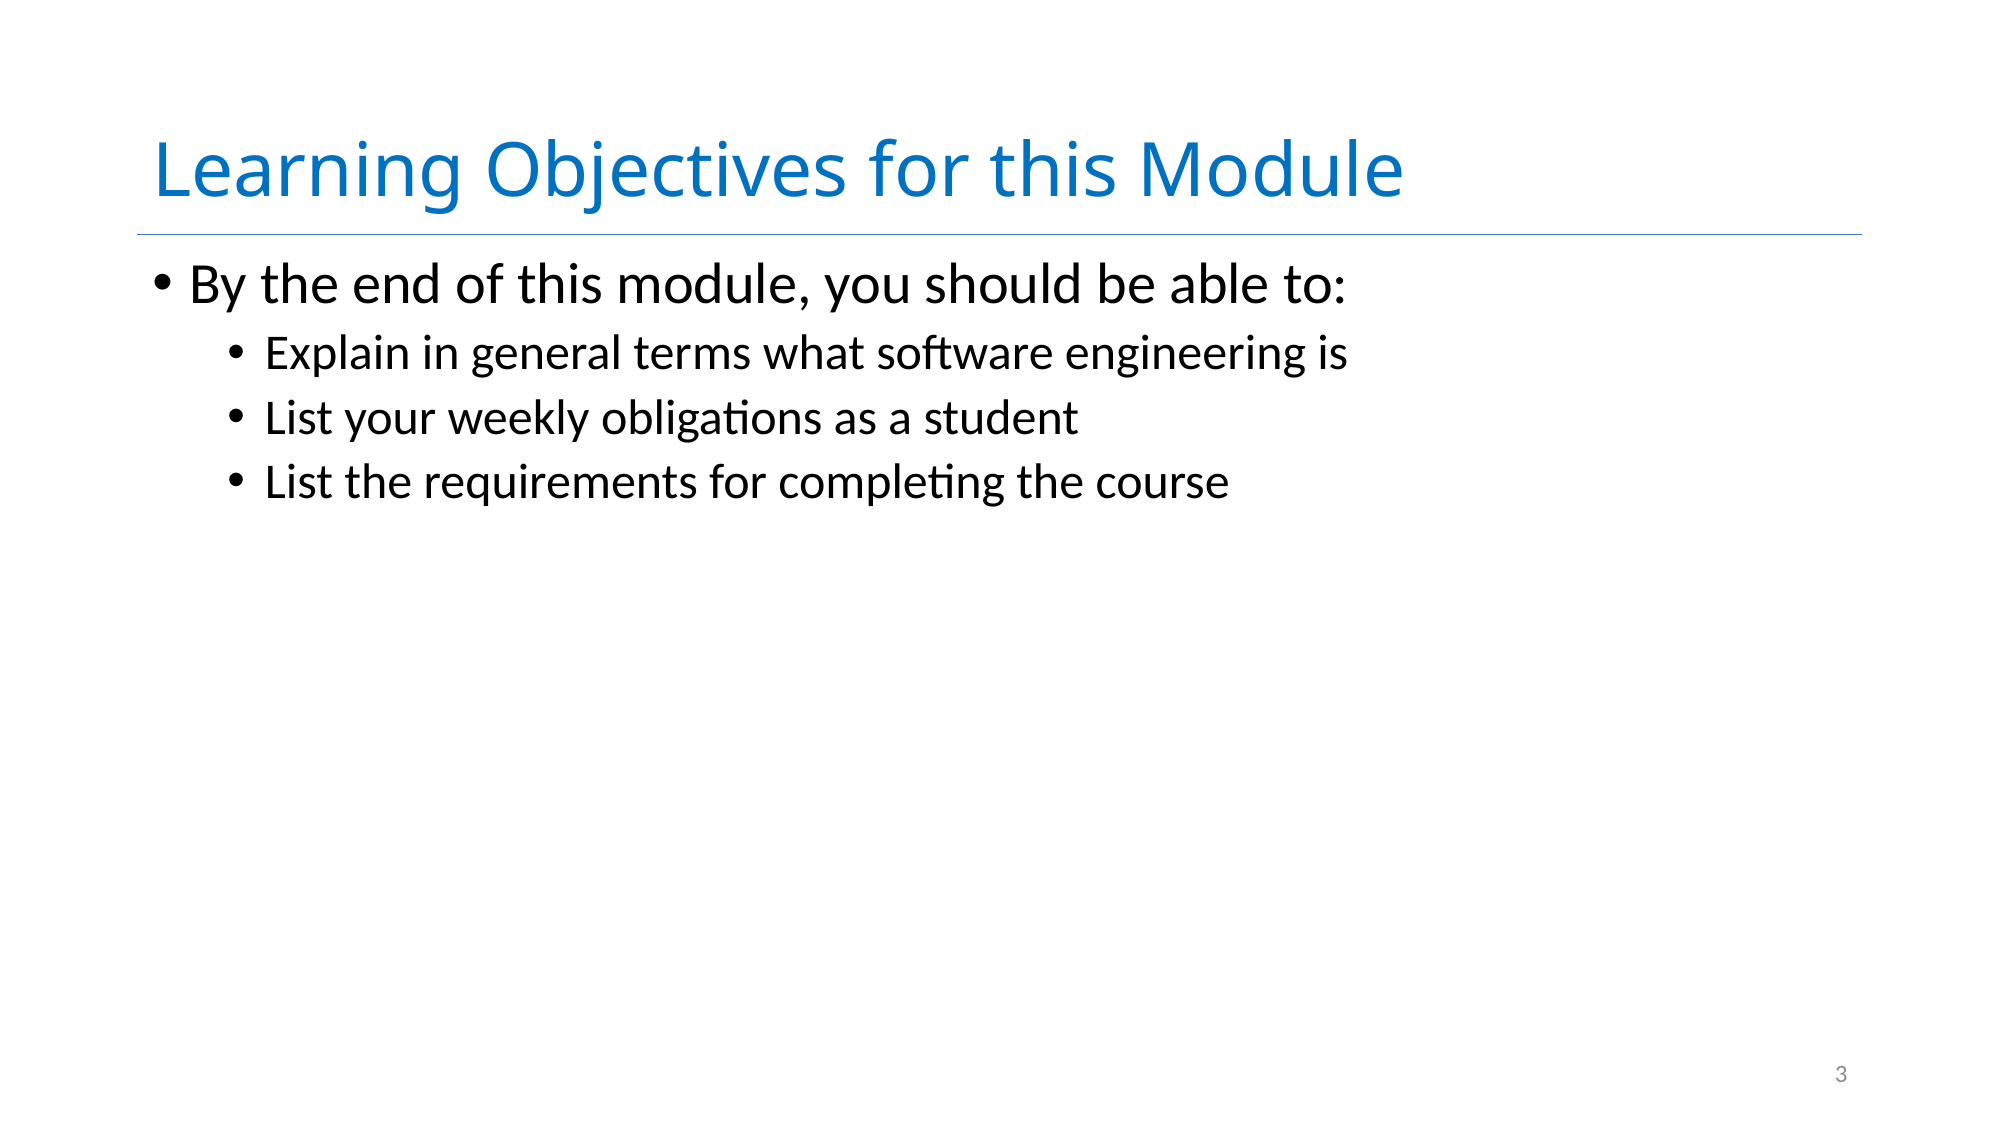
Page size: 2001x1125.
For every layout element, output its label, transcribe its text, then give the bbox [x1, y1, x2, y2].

title Learning Objectives for this Module [137, 3, 1863, 221]
list By the end of this module, you should be able to: Explain in general terms what software engineering is List your weekly obligations as a student List the requirements for completing the course [137, 246, 1432, 960]
slide_number 3 [1412, 1042, 1863, 1103]
